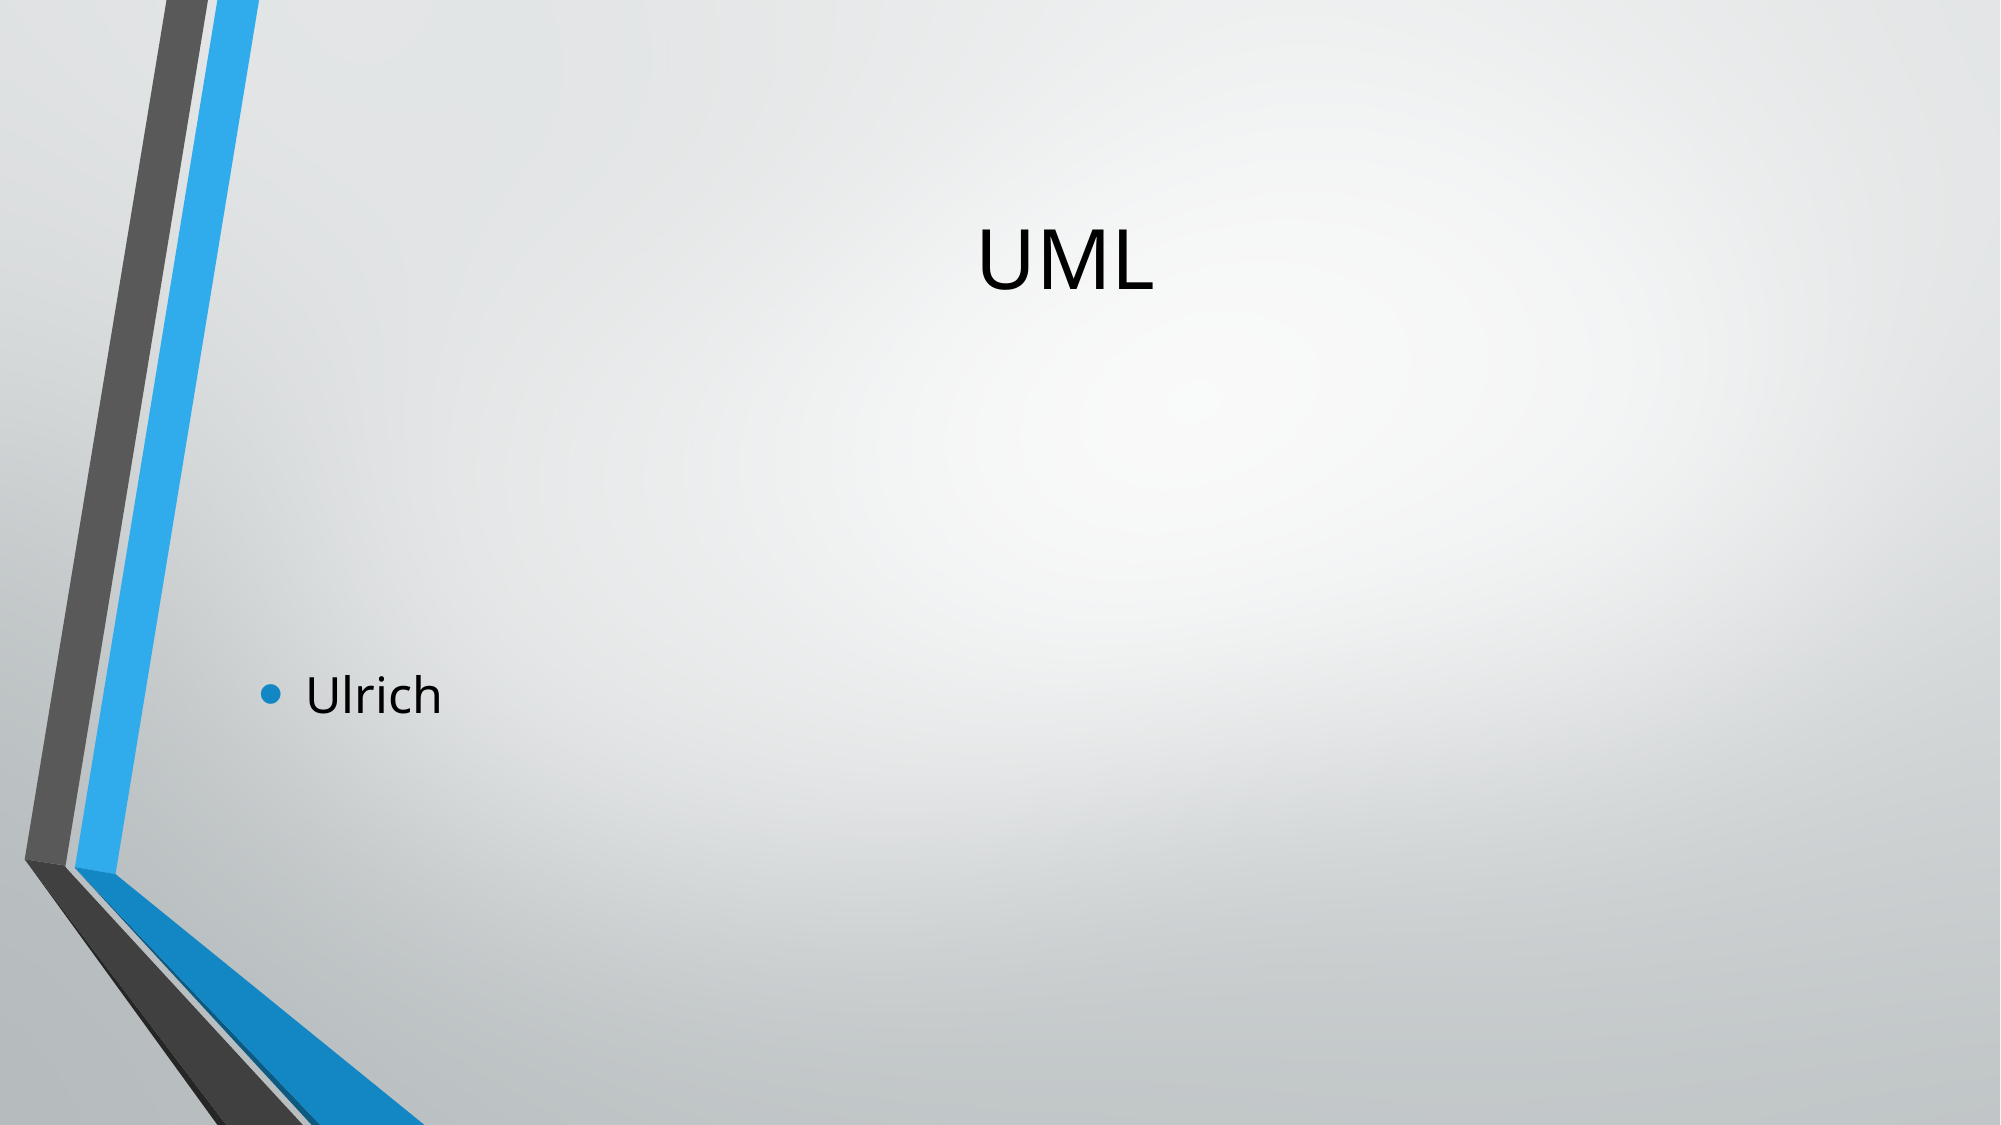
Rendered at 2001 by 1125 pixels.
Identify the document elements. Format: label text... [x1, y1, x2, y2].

list Ulrich [243, 437, 1887, 950]
title UML [243, 112, 1887, 400]
